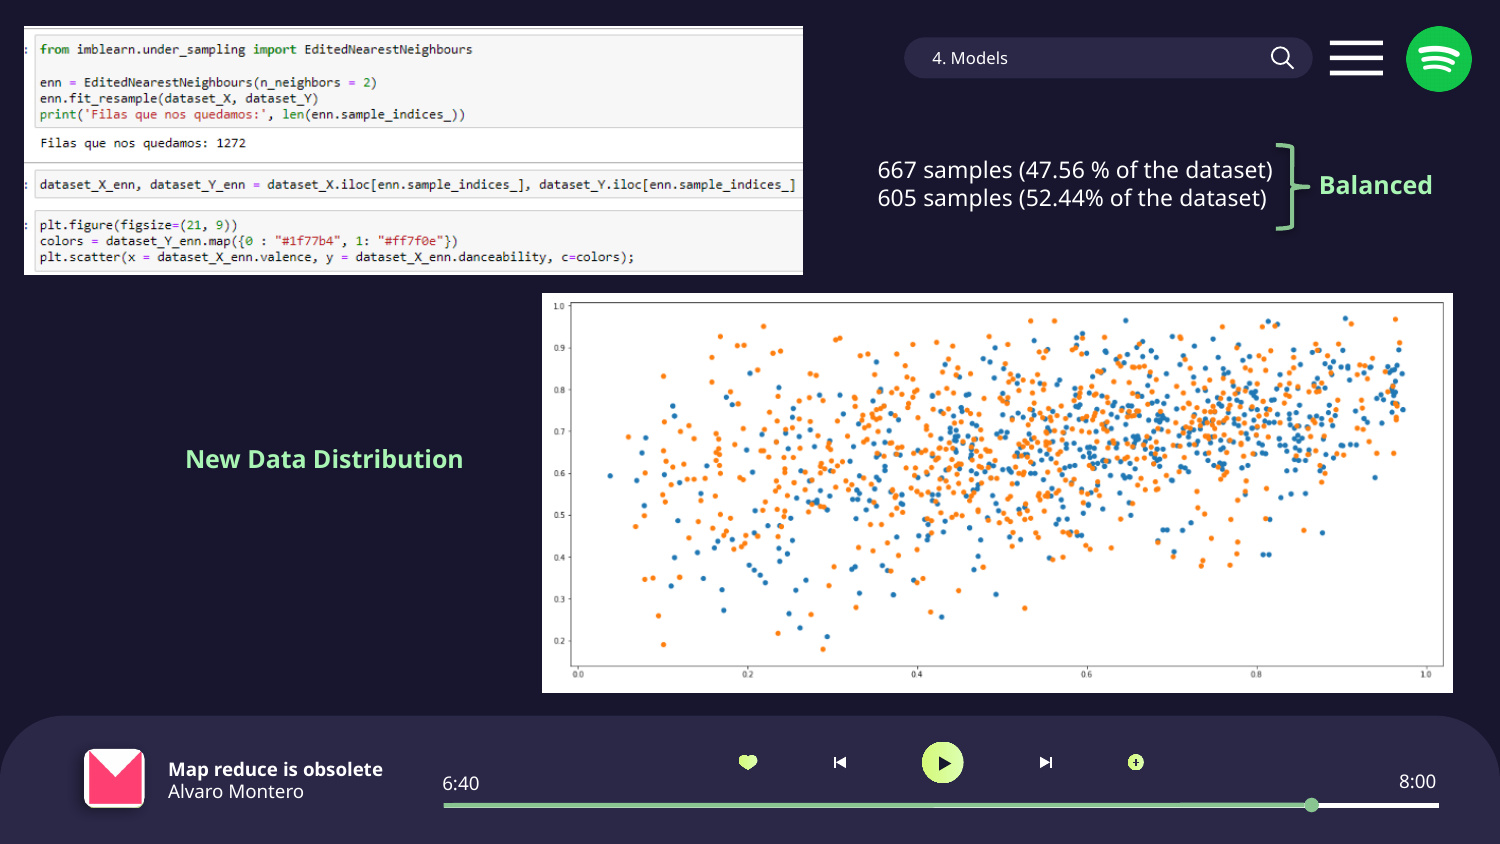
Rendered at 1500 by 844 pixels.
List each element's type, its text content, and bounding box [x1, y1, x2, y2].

text_box 6:40 [425, 762, 497, 804]
text_box 4. Models [917, 40, 1024, 75]
picture [24, 26, 804, 275]
text_box [1305, 797, 1319, 804]
text_box 667 samples (47.56 % of the dataset) 605 samples (52.44% of the dataset) [877, 157, 1270, 209]
text_box Map reduce is obsolete Alvaro Montero [151, 748, 400, 812]
picture [541, 293, 1453, 693]
picture [83, 748, 145, 808]
text_box 8:00 [1382, 760, 1453, 802]
text_box New Data Distribution [184, 445, 495, 472]
text_box [1275, 143, 1311, 231]
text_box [833, 756, 847, 769]
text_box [1039, 756, 1052, 769]
text_box Balanced [1318, 171, 1462, 198]
picture [1406, 26, 1472, 93]
